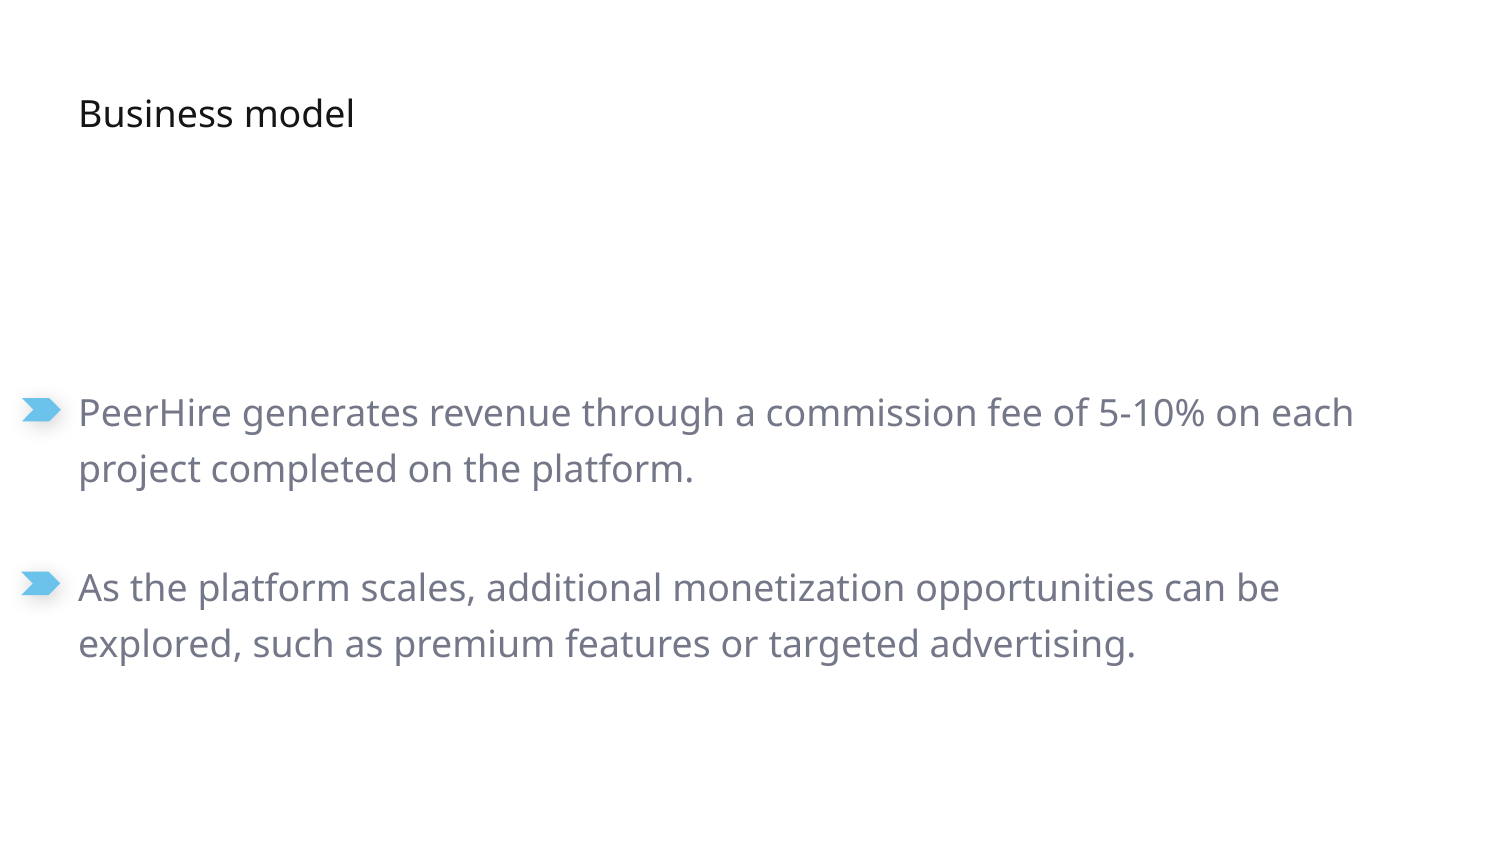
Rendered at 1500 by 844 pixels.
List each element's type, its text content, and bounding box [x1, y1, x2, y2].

text_box PeerHire generates revenue through a commission fee of 5-10% on each project completed on the platform. As the platform scales, additional monetization opportunities can be explored, such as premium features or targeted advertising. [78, 377, 1429, 722]
text_box [21, 571, 61, 596]
text_box Business model [78, 78, 1429, 135]
text_box [21, 398, 61, 422]
